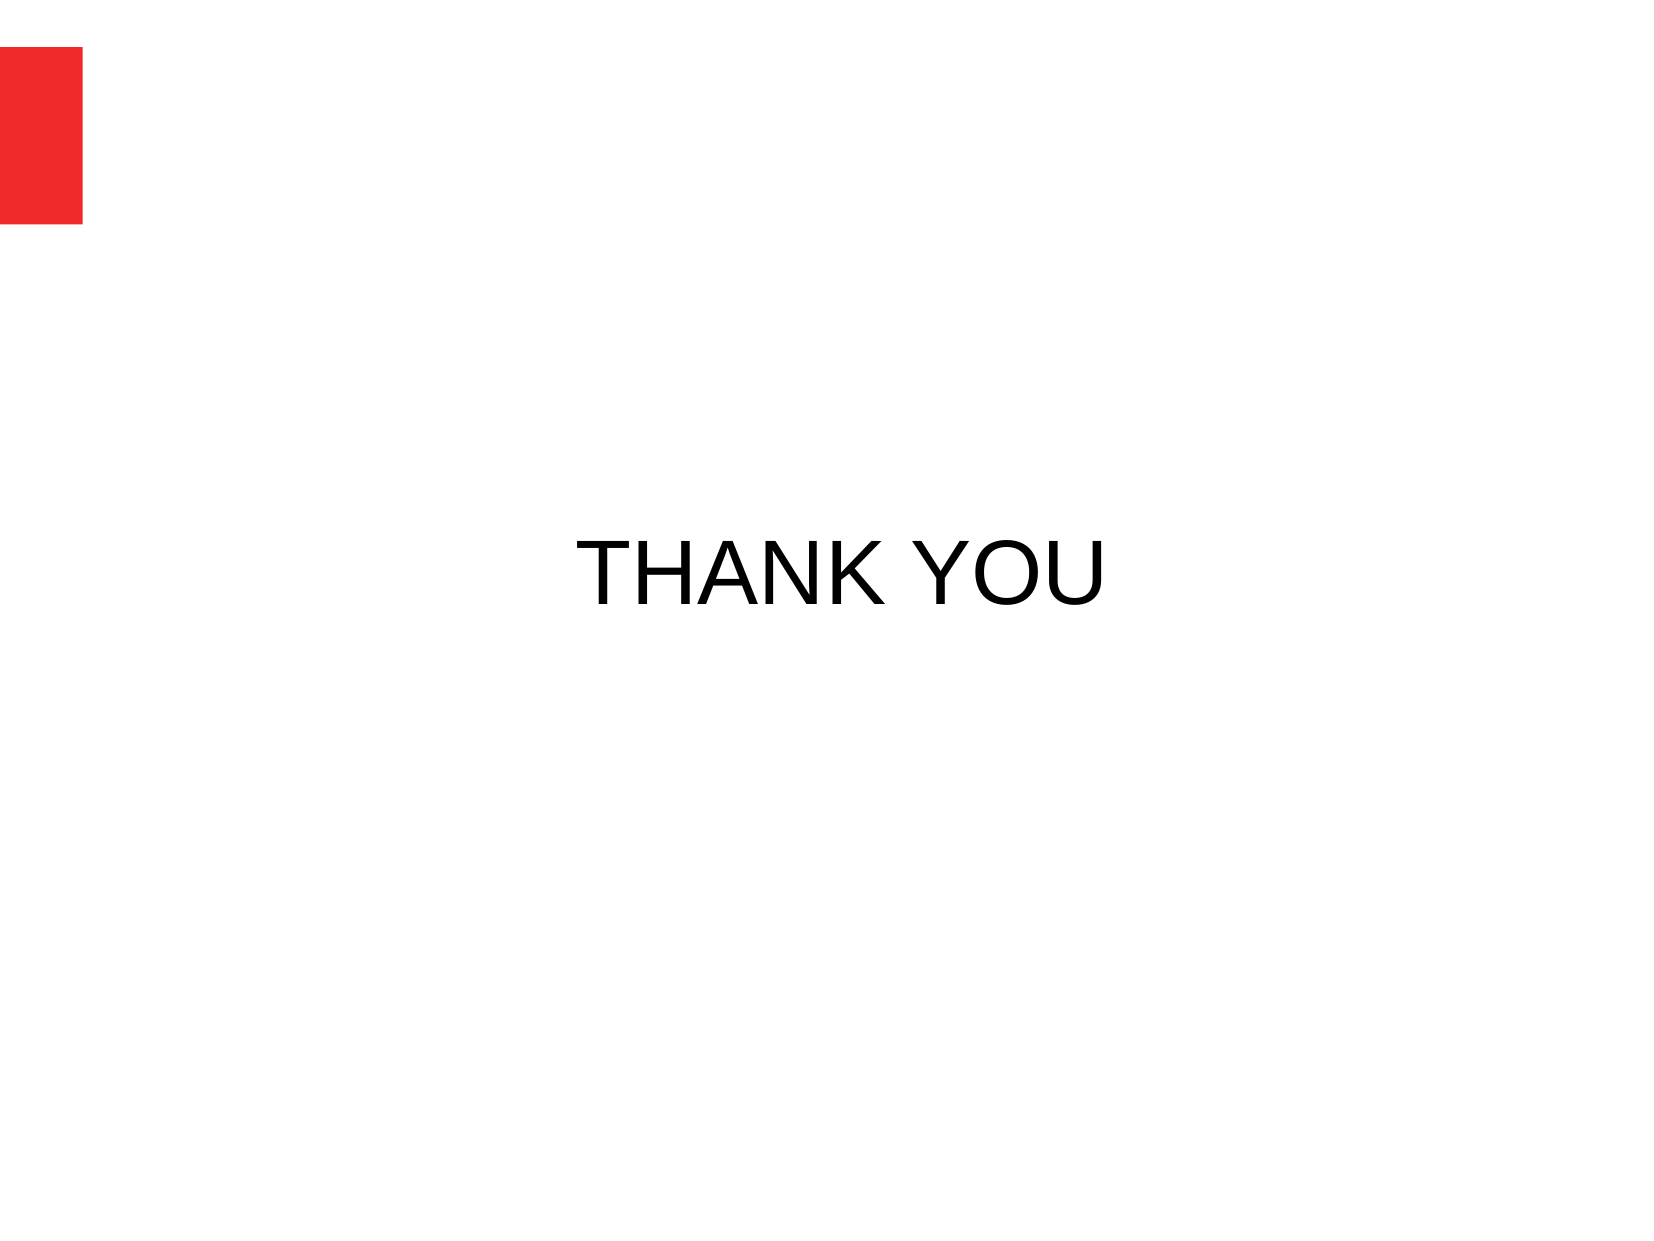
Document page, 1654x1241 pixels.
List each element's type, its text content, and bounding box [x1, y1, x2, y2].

title THANK YOU [116, 471, 1569, 679]
